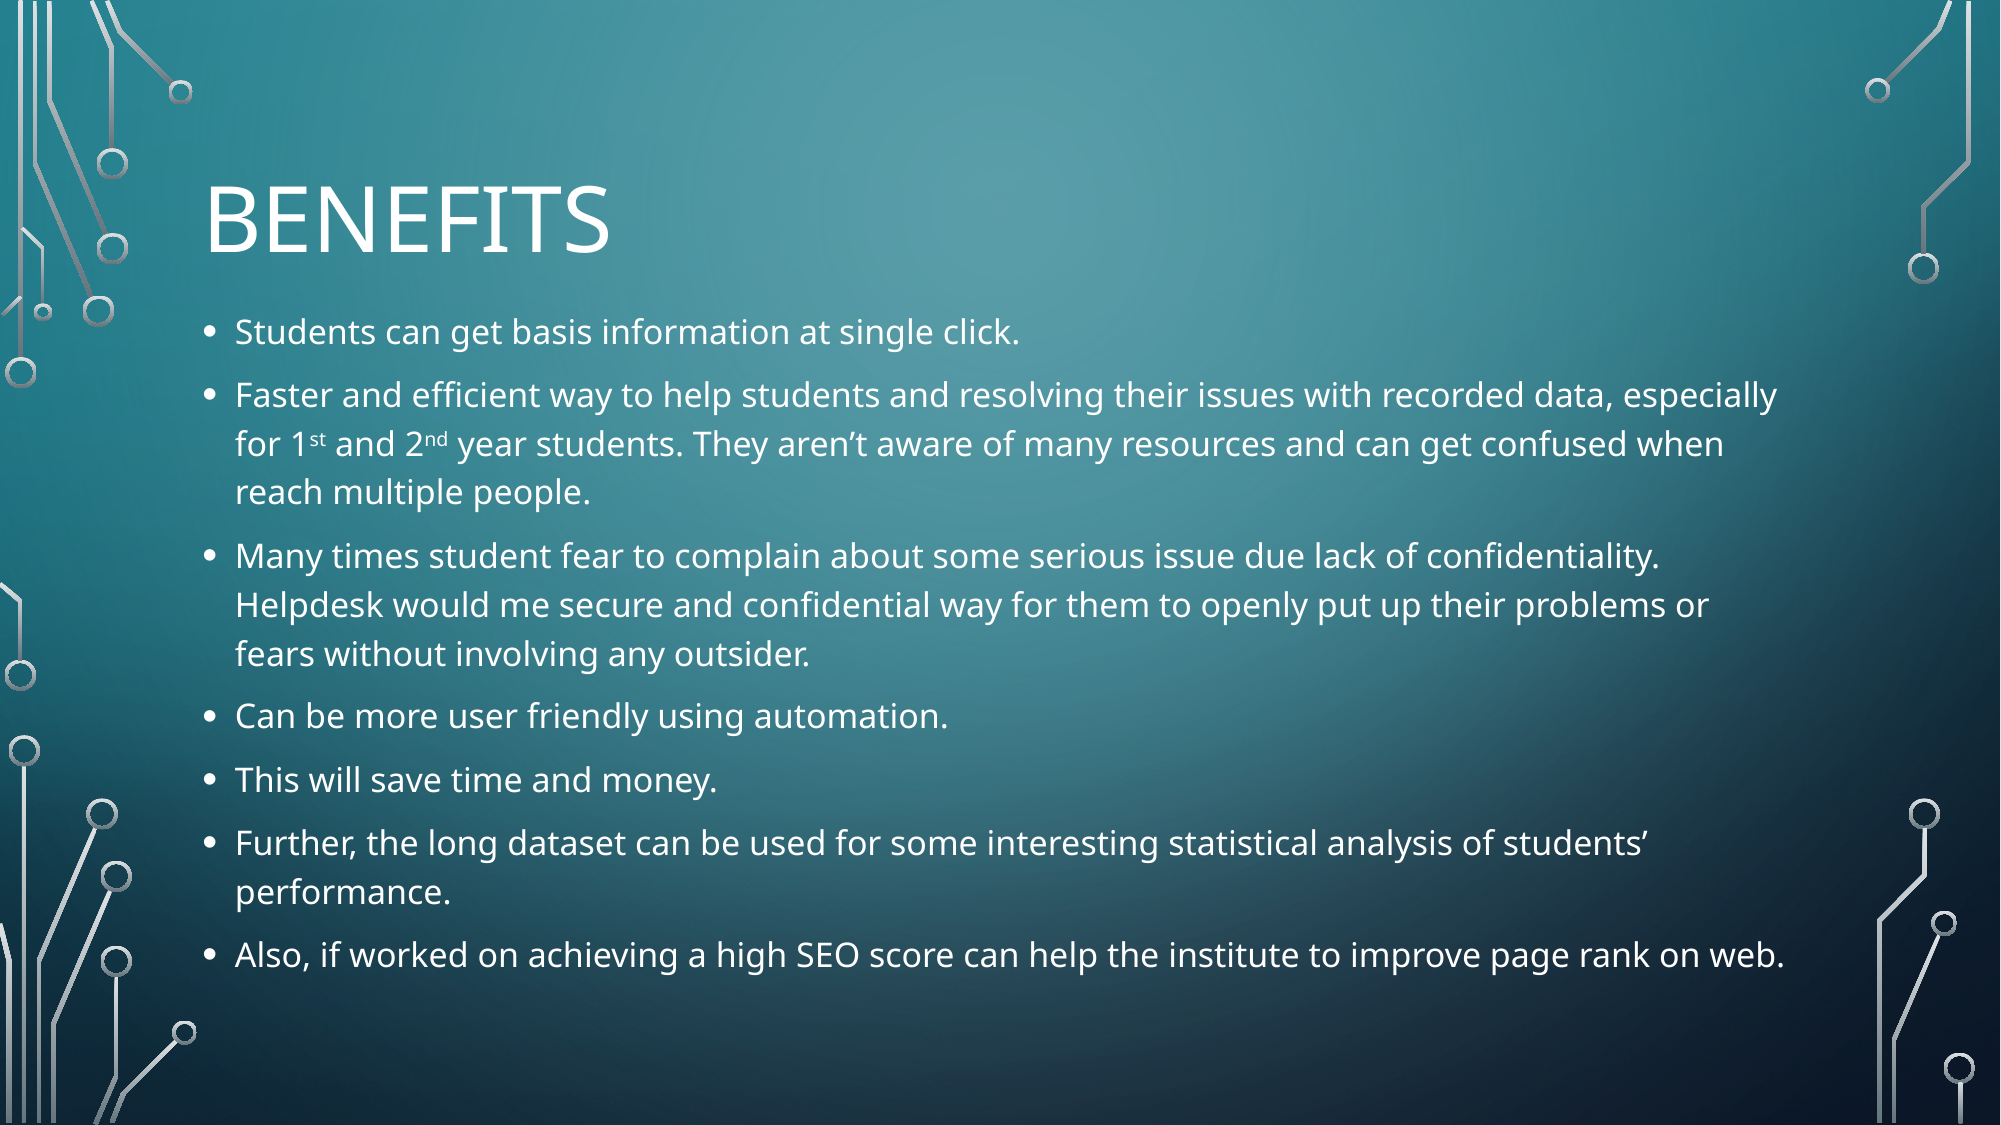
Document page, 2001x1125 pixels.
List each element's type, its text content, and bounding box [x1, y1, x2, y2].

title Benefits [187, 101, 1813, 294]
list Students can get basis information at single click. Faster and efficient way to help students and resolving their issues with recorded data, especially for 1st and 2nd year students. They aren’t aware of many resources and can get confused when reach multiple people. Many times student fear to complain about some serious issue due lack of confidentiality. Helpdesk would me secure and confidential way for them to openly put up their problems or fears without involving any outsider. Can be more user friendly using automation. This will save time and money. Further, the long dataset can be used for some interesting statistical analysis of students’ performance. Also, if worked on achieving a high SEO score can help the institute to improve page rank on web. [187, 294, 1813, 1024]
